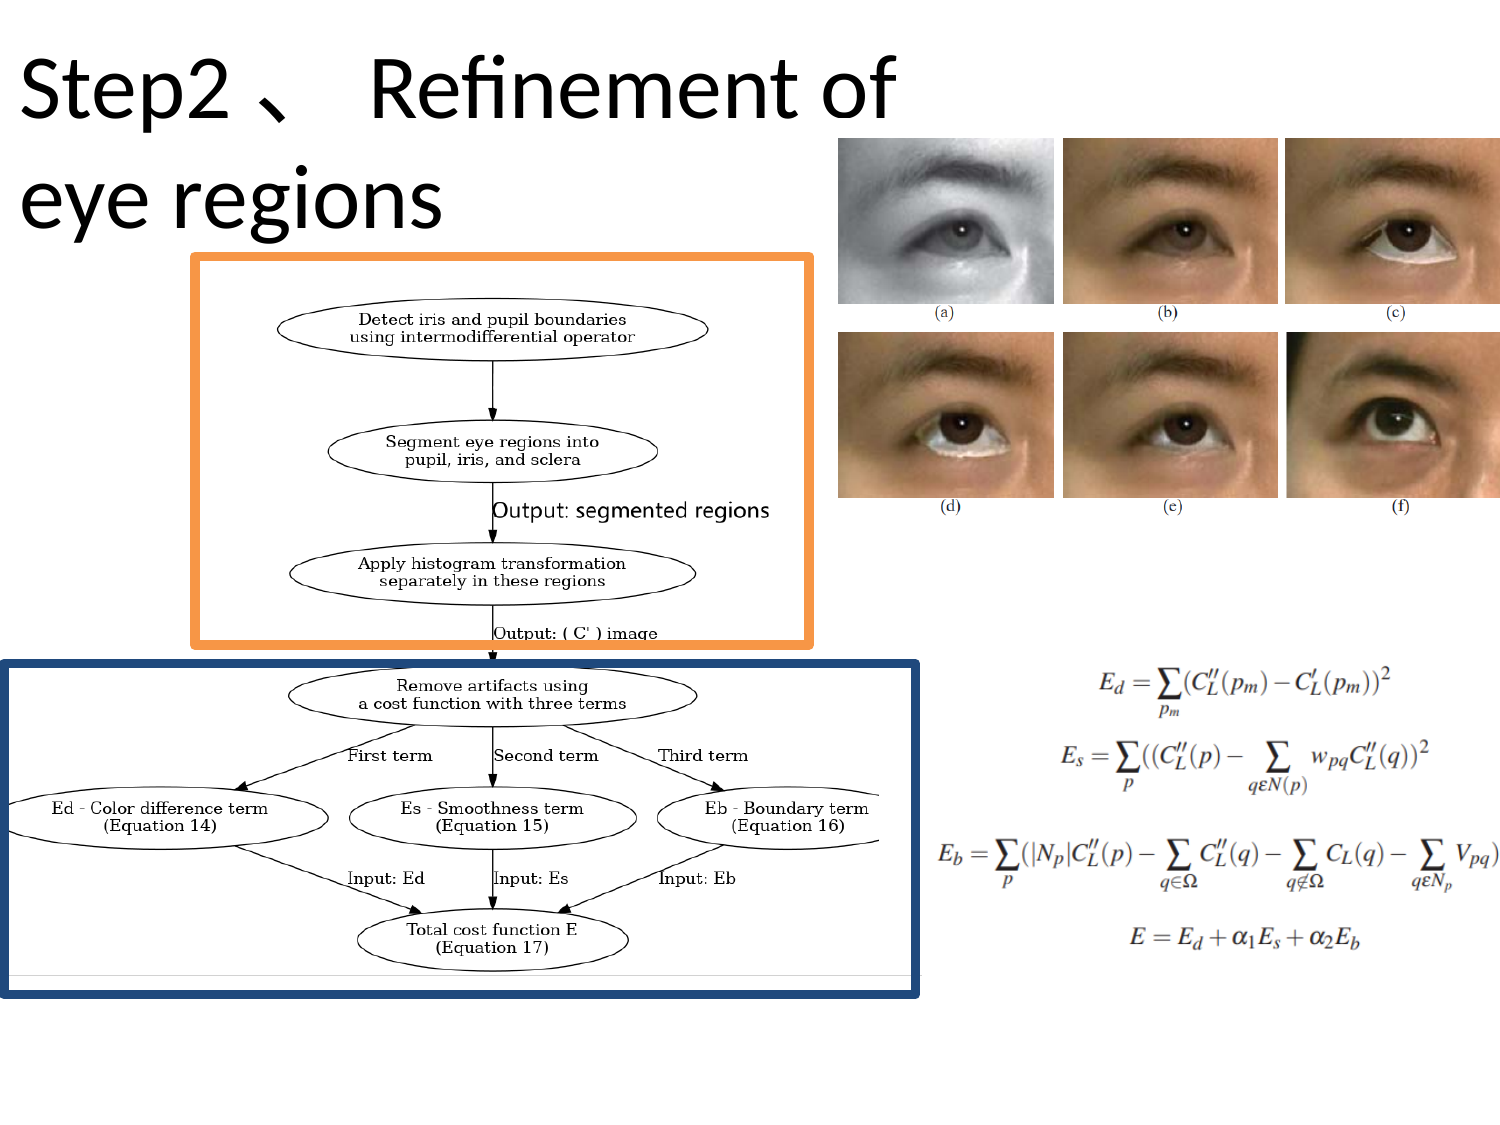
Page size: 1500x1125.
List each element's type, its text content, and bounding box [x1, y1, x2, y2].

text_box [193, 254, 811, 291]
picture [0, 118, 1500, 977]
text_box [2, 984, 917, 997]
text_box Step2、Refinement of eye regions [5, 19, 1429, 254]
